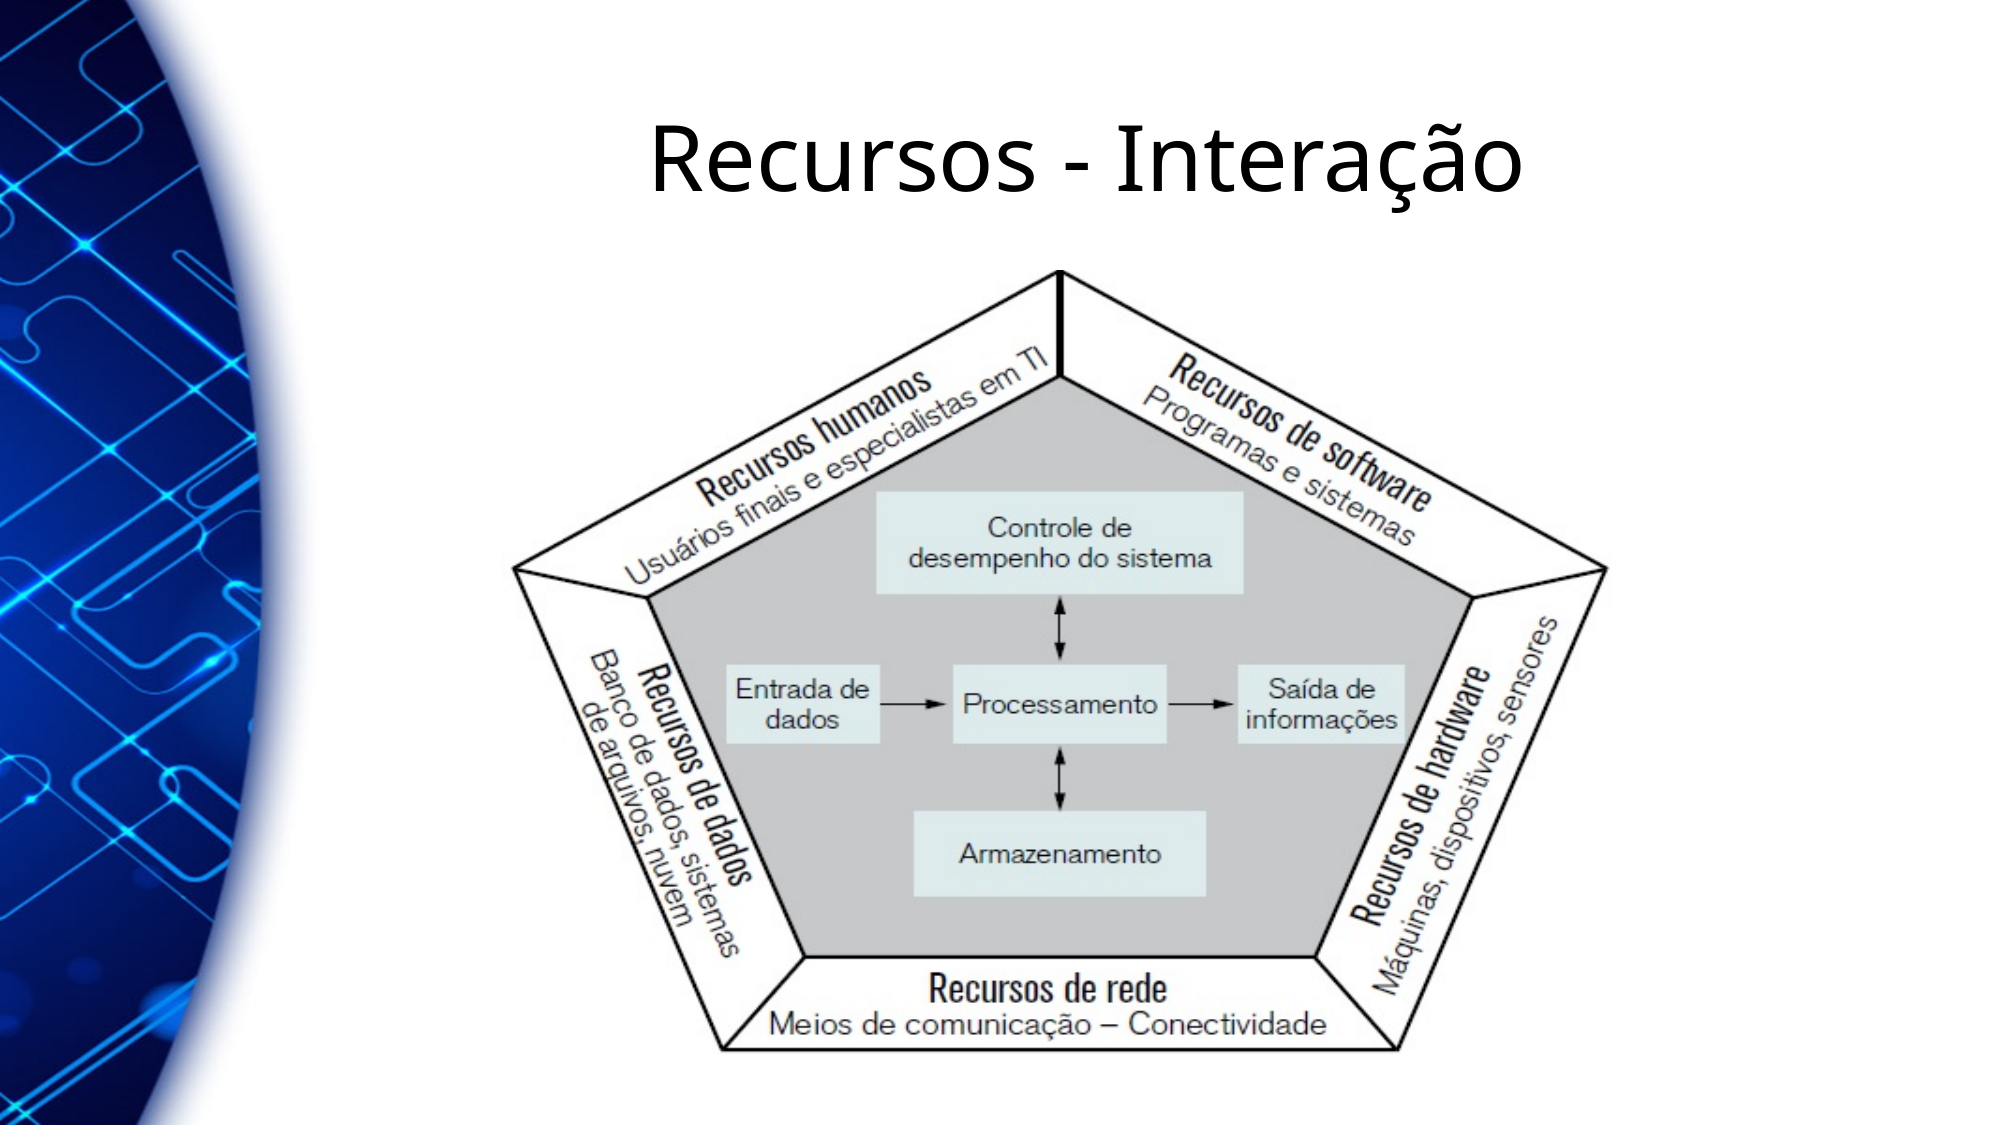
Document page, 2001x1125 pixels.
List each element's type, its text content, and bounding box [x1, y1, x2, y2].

title Recursos - Interação [224, 53, 1950, 271]
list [472, 270, 1662, 1055]
picture [0, 0, 2000, 1125]
picture [17, 593, 27, 600]
